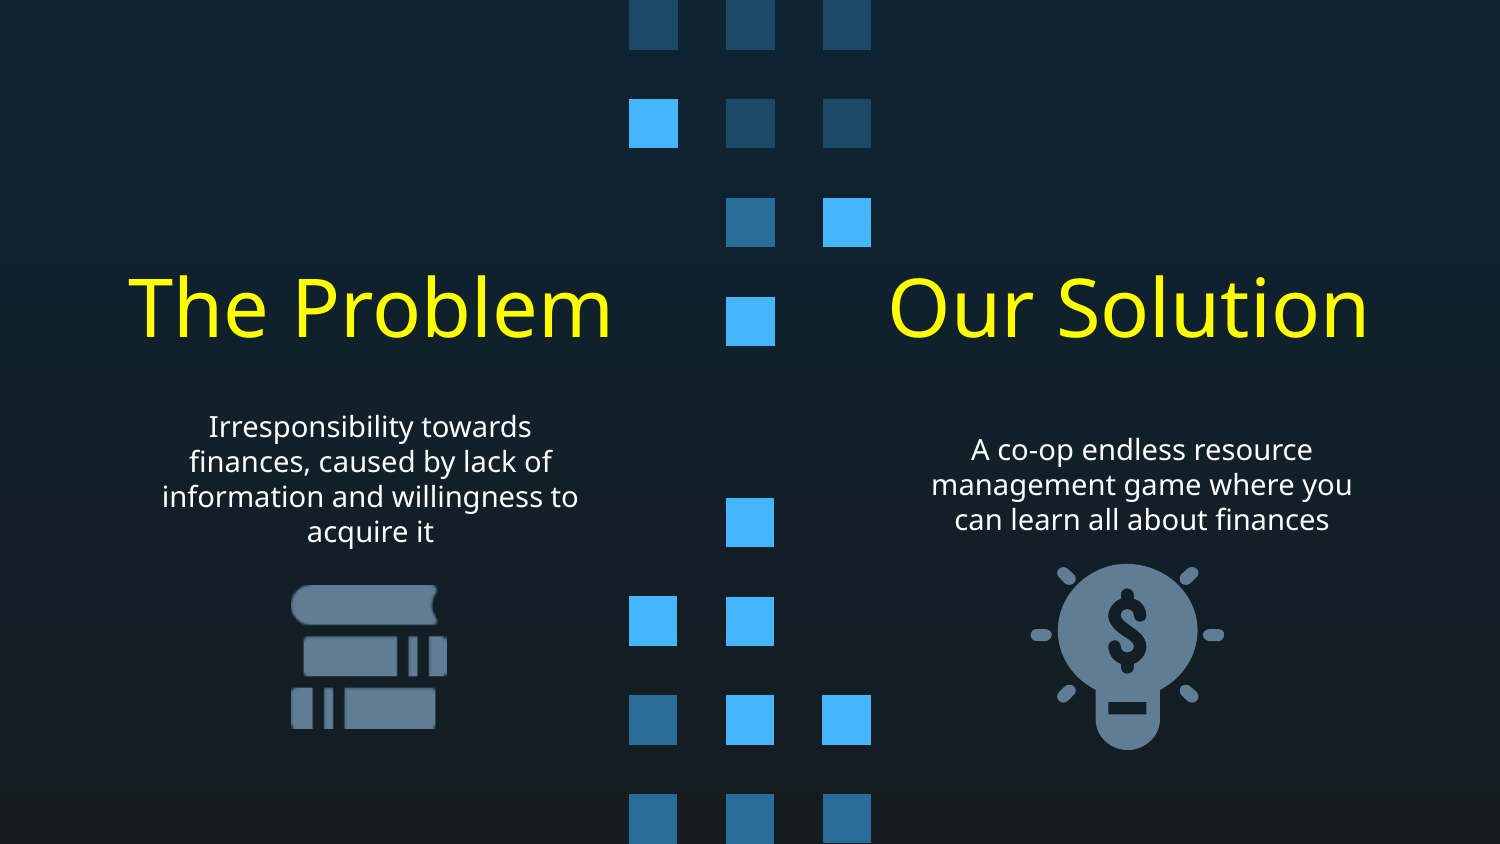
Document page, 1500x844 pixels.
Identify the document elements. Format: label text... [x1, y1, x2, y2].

subtitle Irresponsibility towards finances, caused by lack of information and willingness to acquire it [129, 421, 612, 535]
picture [291, 585, 447, 729]
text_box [1030, 563, 1225, 751]
subtitle A co-op endless resource management game where you can learn all about finances [901, 427, 1384, 541]
title Our Solution [785, 236, 1474, 374]
title The Problem [48, 236, 695, 374]
